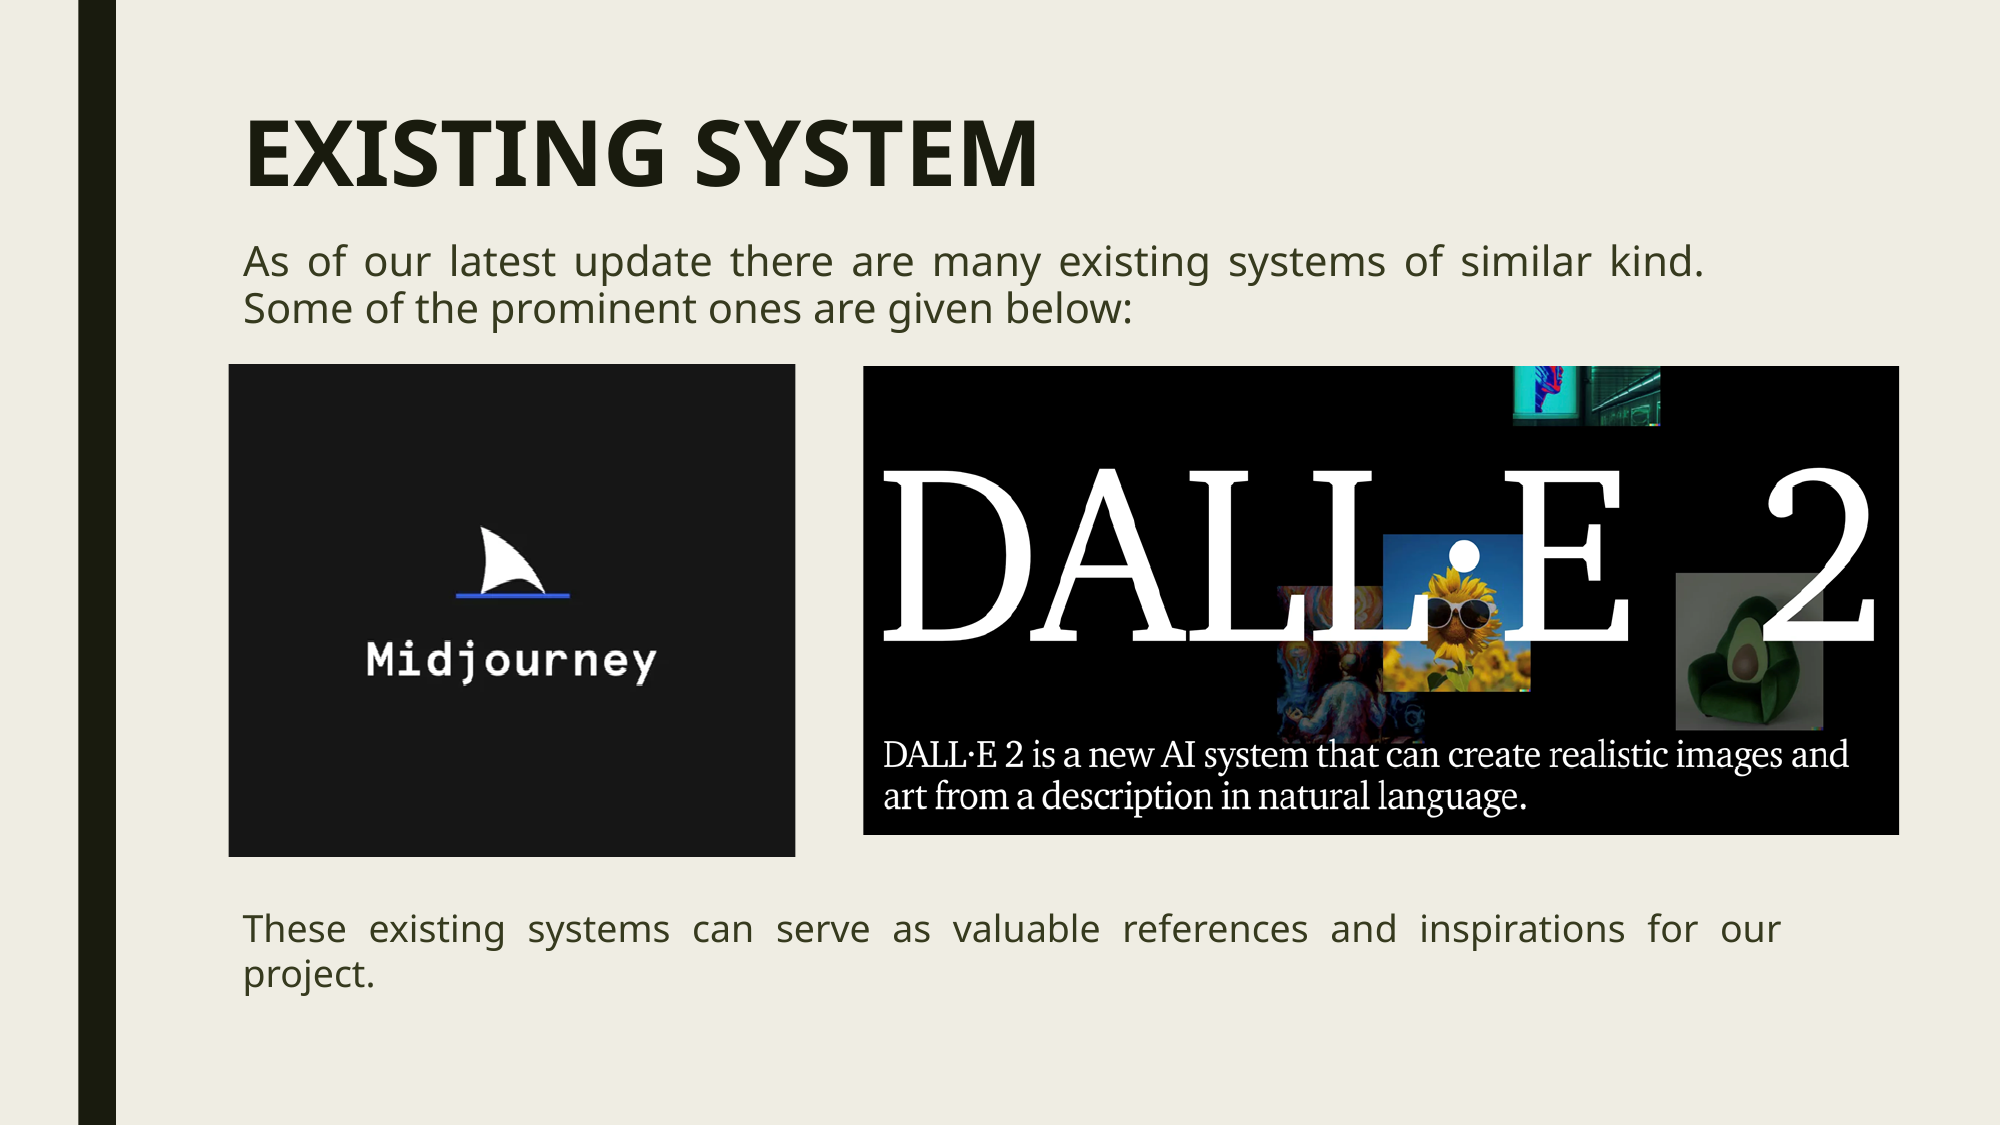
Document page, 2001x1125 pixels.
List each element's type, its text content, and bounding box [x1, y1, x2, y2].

picture [228, 364, 796, 857]
title EXISTING SYSTEM [227, 101, 1899, 345]
list As of our latest update there are many existing systems of similar kind. Some of the prominent ones are given below: [228, 231, 1721, 357]
text_box These existing systems can serve as valuable references and inspirations for our project. [227, 897, 1798, 1003]
picture [863, 366, 1900, 835]
